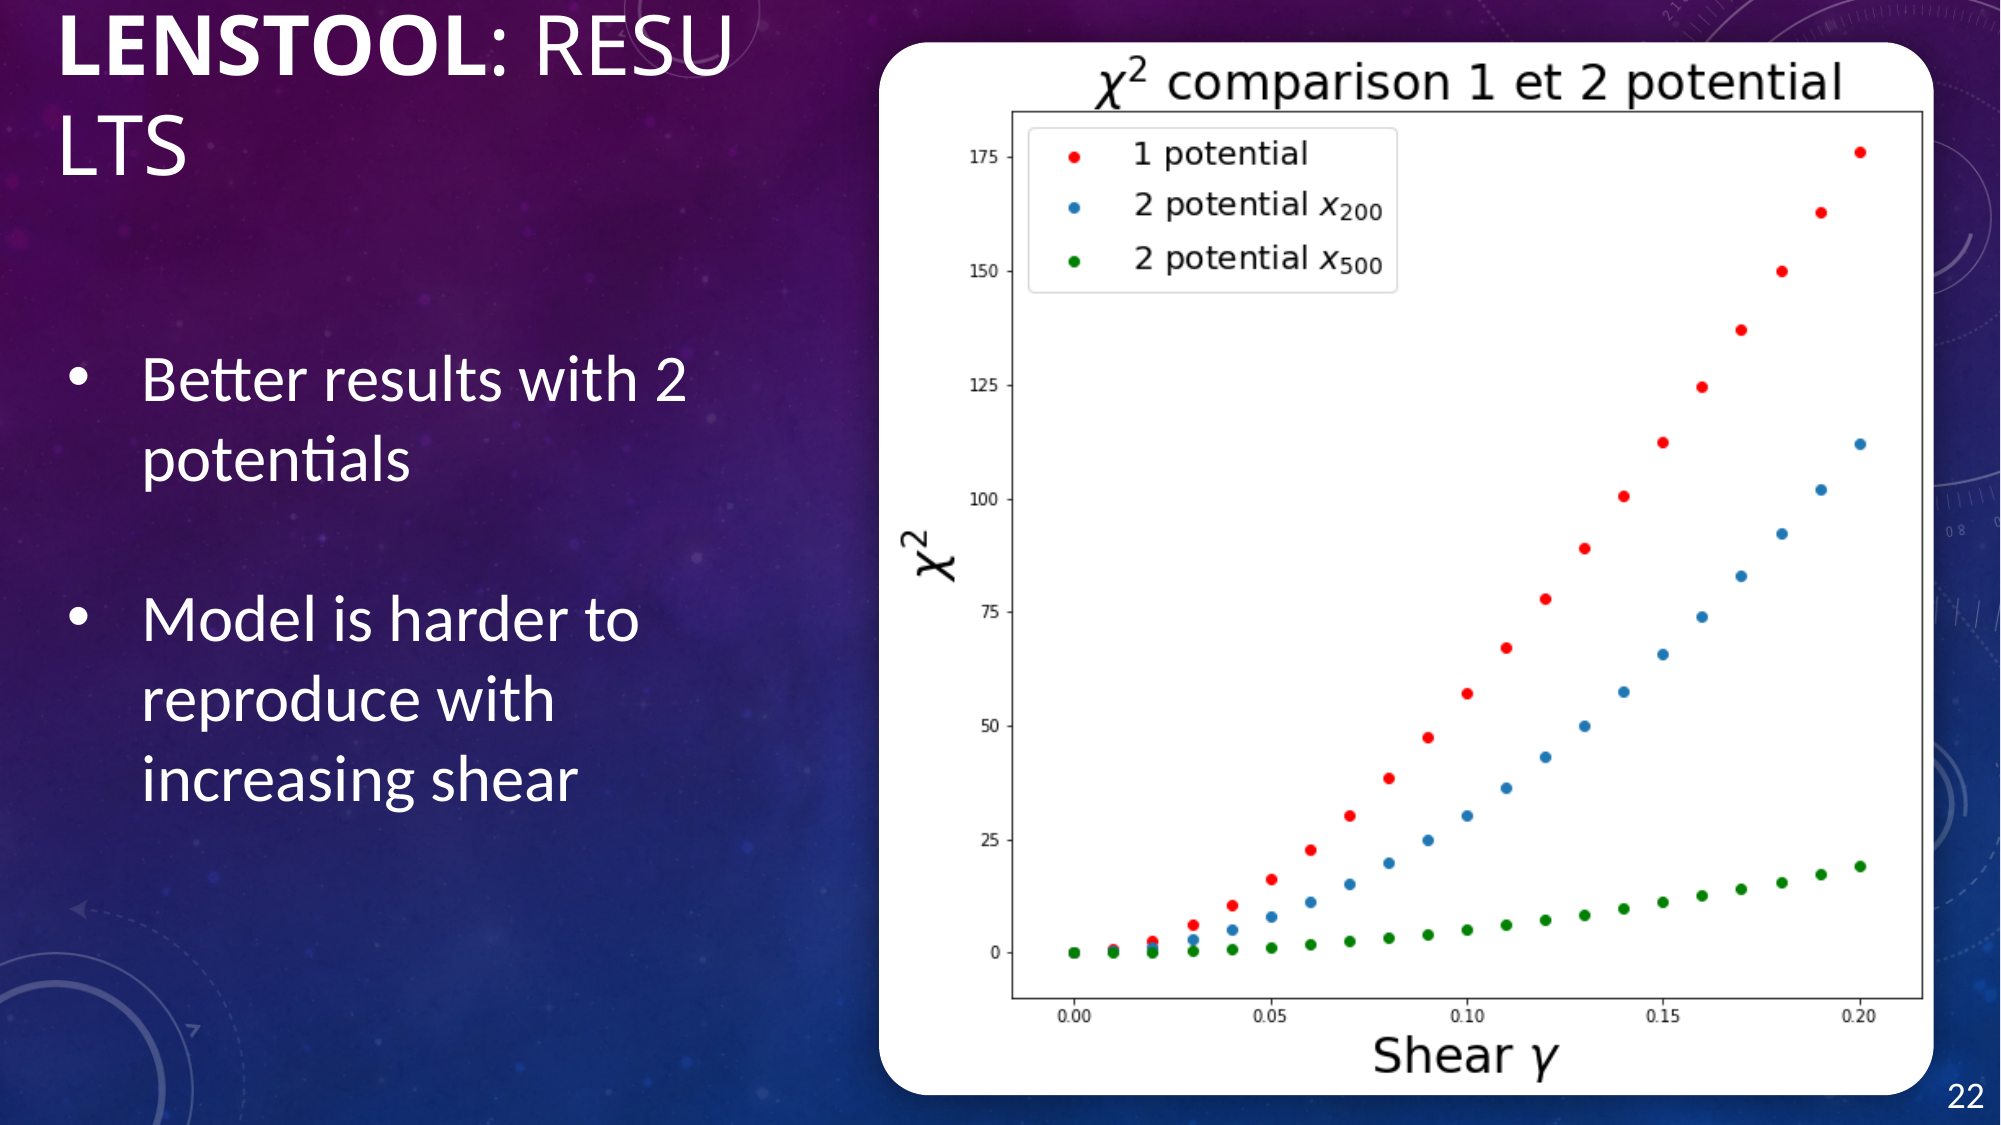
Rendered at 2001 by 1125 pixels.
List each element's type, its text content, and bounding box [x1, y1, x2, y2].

picture [0, 0, 2001, 1125]
title LENSTOOL: Results [40, 0, 762, 212]
text_box Better results with 2 potentials Model is harder to reproduce with increasing shear [51, 327, 860, 823]
text_box 22 [1909, 1062, 2000, 1125]
